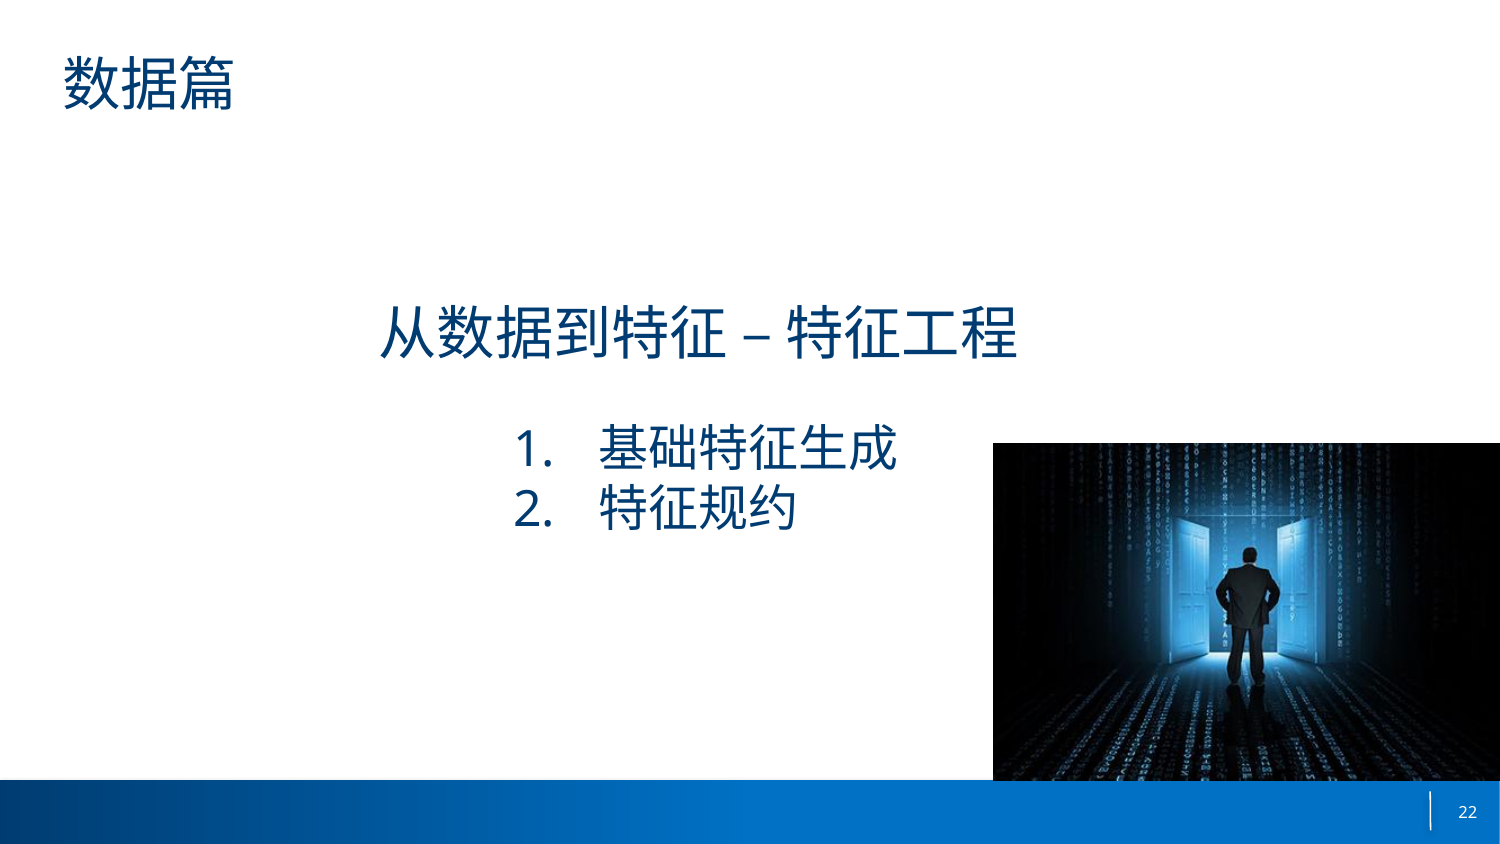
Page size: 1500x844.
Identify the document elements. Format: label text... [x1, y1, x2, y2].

slide_number 22 [1127, 791, 1478, 837]
text_box 基础特征生成 特征规约 [513, 416, 974, 629]
text_box 数据篇 [62, 47, 280, 113]
title 从数据到特征 – 特征工程 [329, 296, 1067, 362]
picture [993, 442, 1500, 781]
